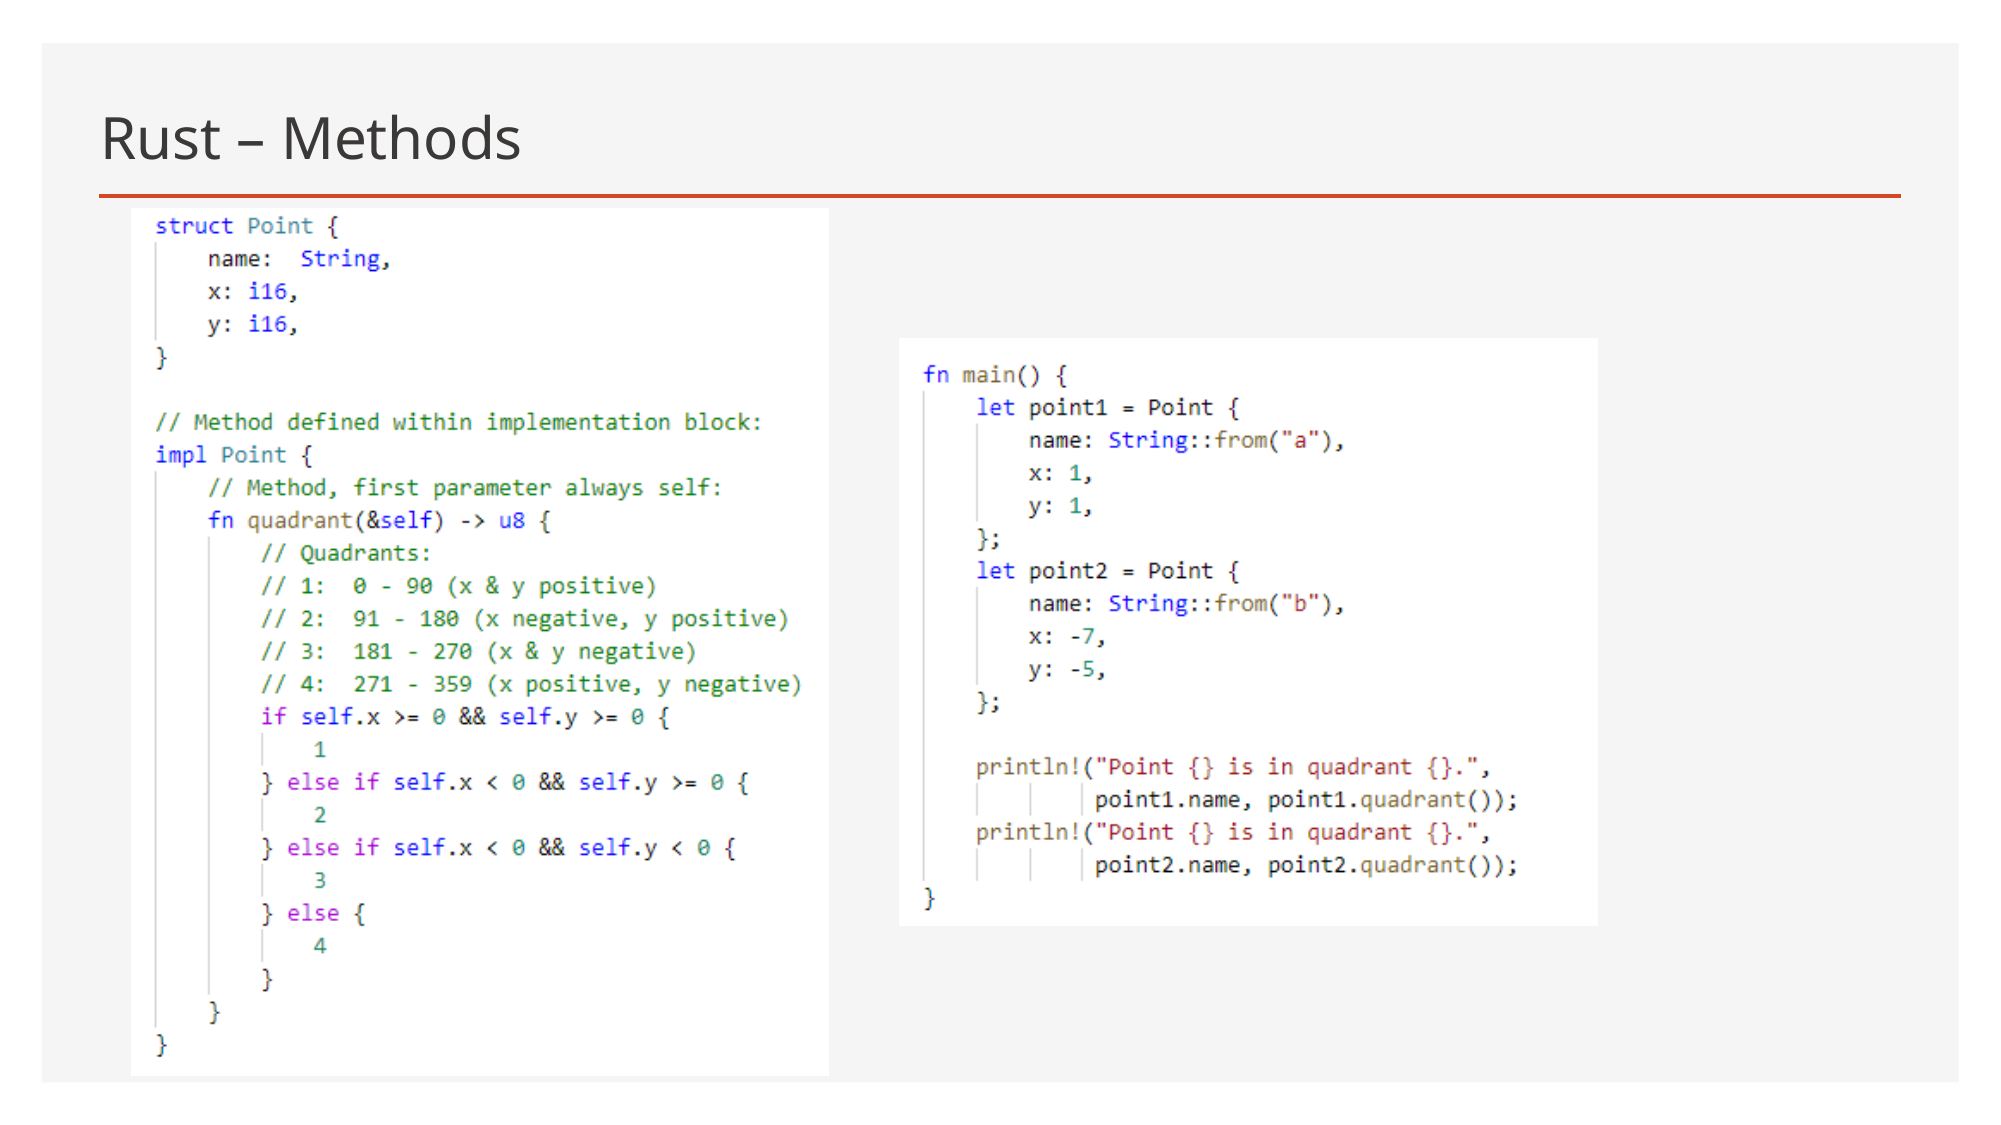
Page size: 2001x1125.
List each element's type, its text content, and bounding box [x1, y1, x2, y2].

title Rust – Methods [85, 73, 1910, 179]
picture [899, 338, 1598, 926]
picture [130, 208, 829, 1076]
